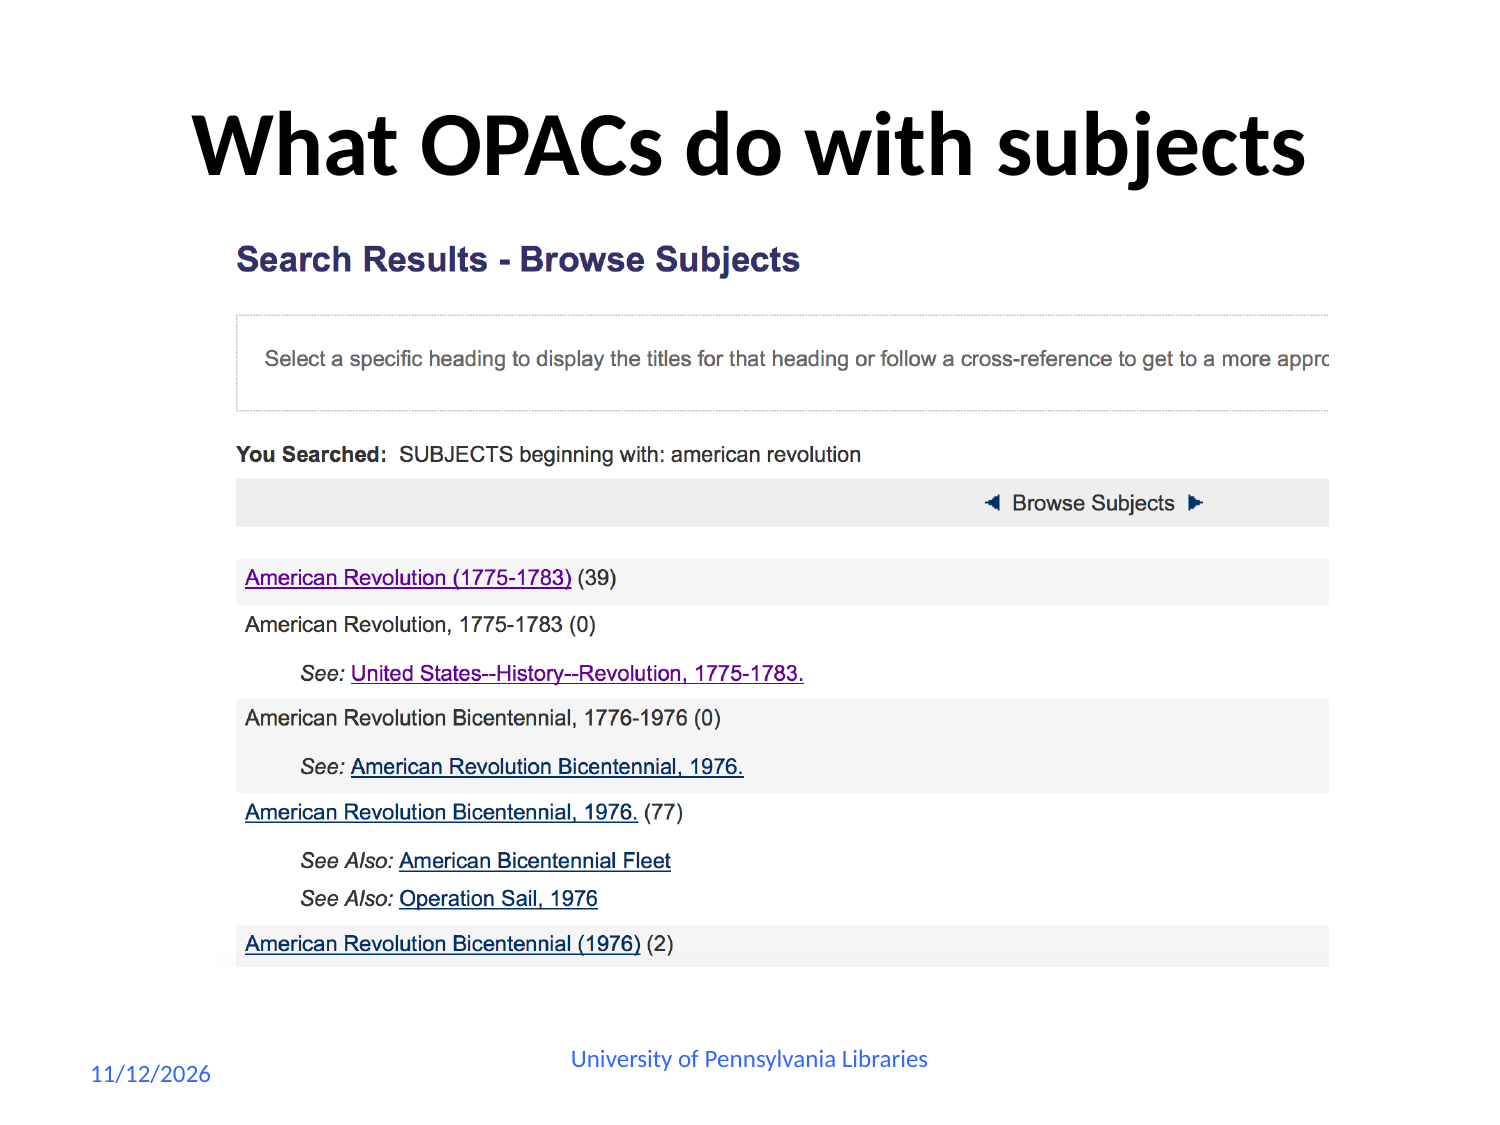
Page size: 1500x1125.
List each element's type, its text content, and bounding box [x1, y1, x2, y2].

footer University of Pennsylvania Libraries [512, 1042, 988, 1103]
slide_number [75, 1042, 425, 1103]
picture [212, 232, 1330, 968]
title What OPACs do with subjects [75, 45, 1425, 233]
